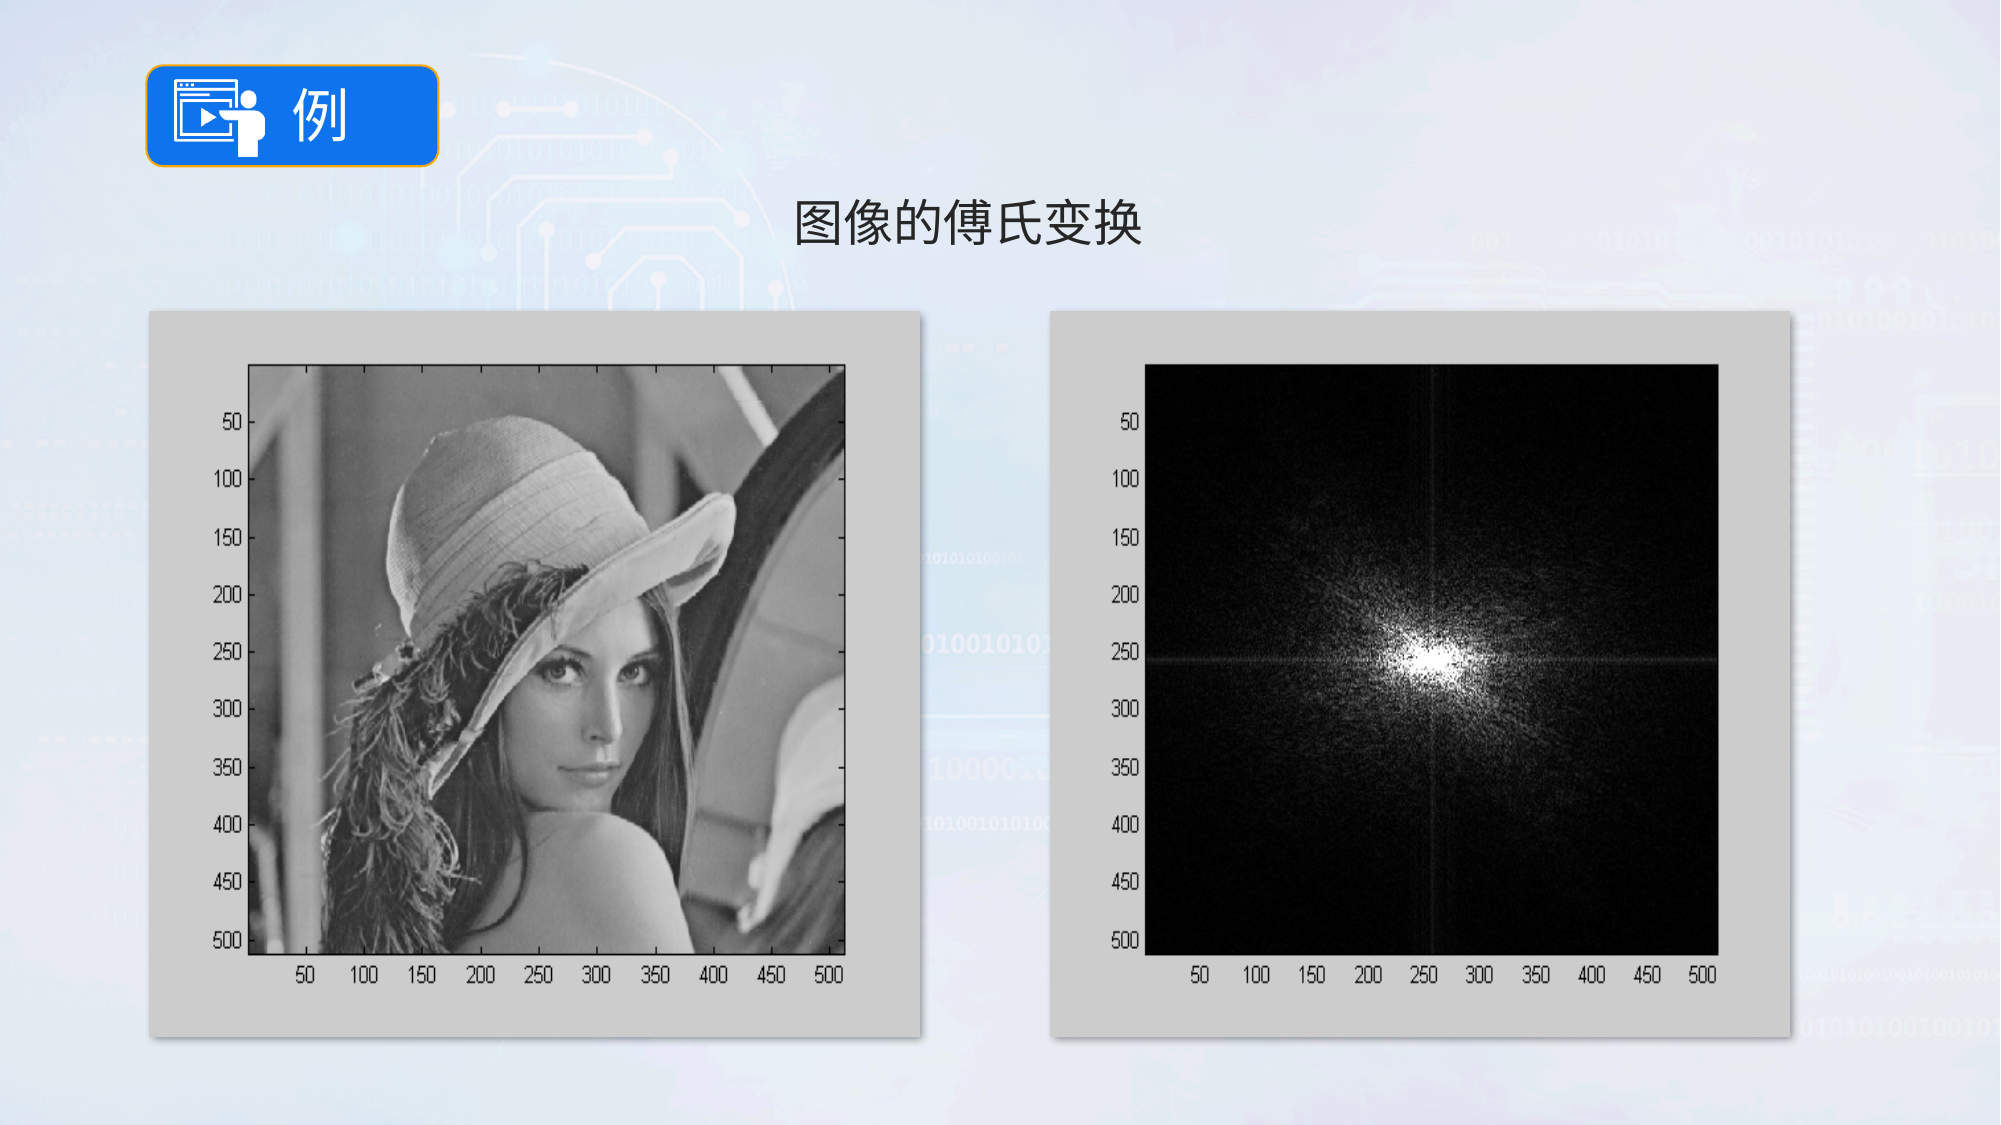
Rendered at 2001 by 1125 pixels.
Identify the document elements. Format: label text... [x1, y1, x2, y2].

picture [0, 0, 2000, 1125]
text_box 图像的傅氏变换 [778, 183, 1159, 259]
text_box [146, 65, 439, 172]
